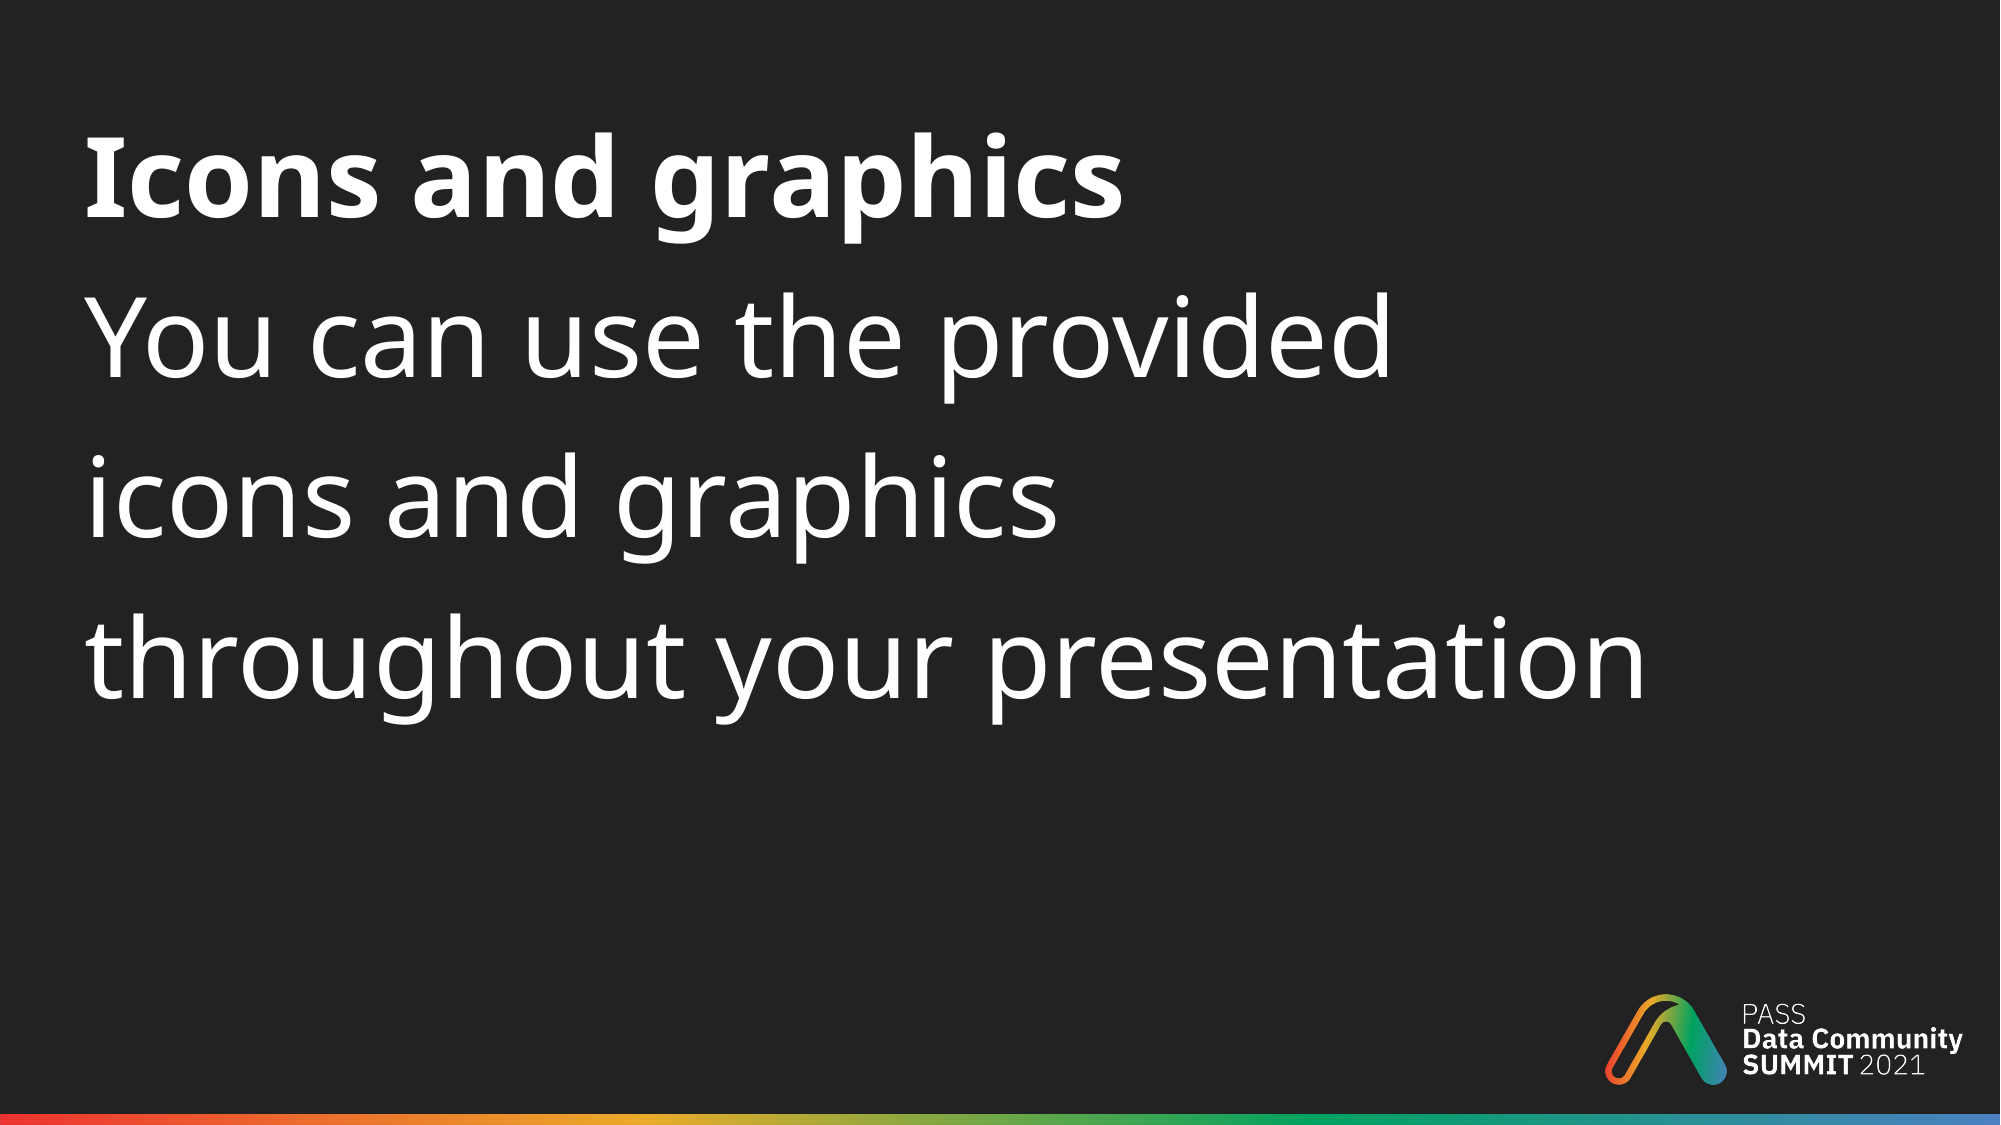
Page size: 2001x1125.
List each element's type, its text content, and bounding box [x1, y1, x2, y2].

picture [1605, 994, 1963, 1085]
title Icons and graphics You can use the provided icons and graphics throughout your presentation [69, 72, 1670, 887]
picture [0, 1114, 2000, 1125]
